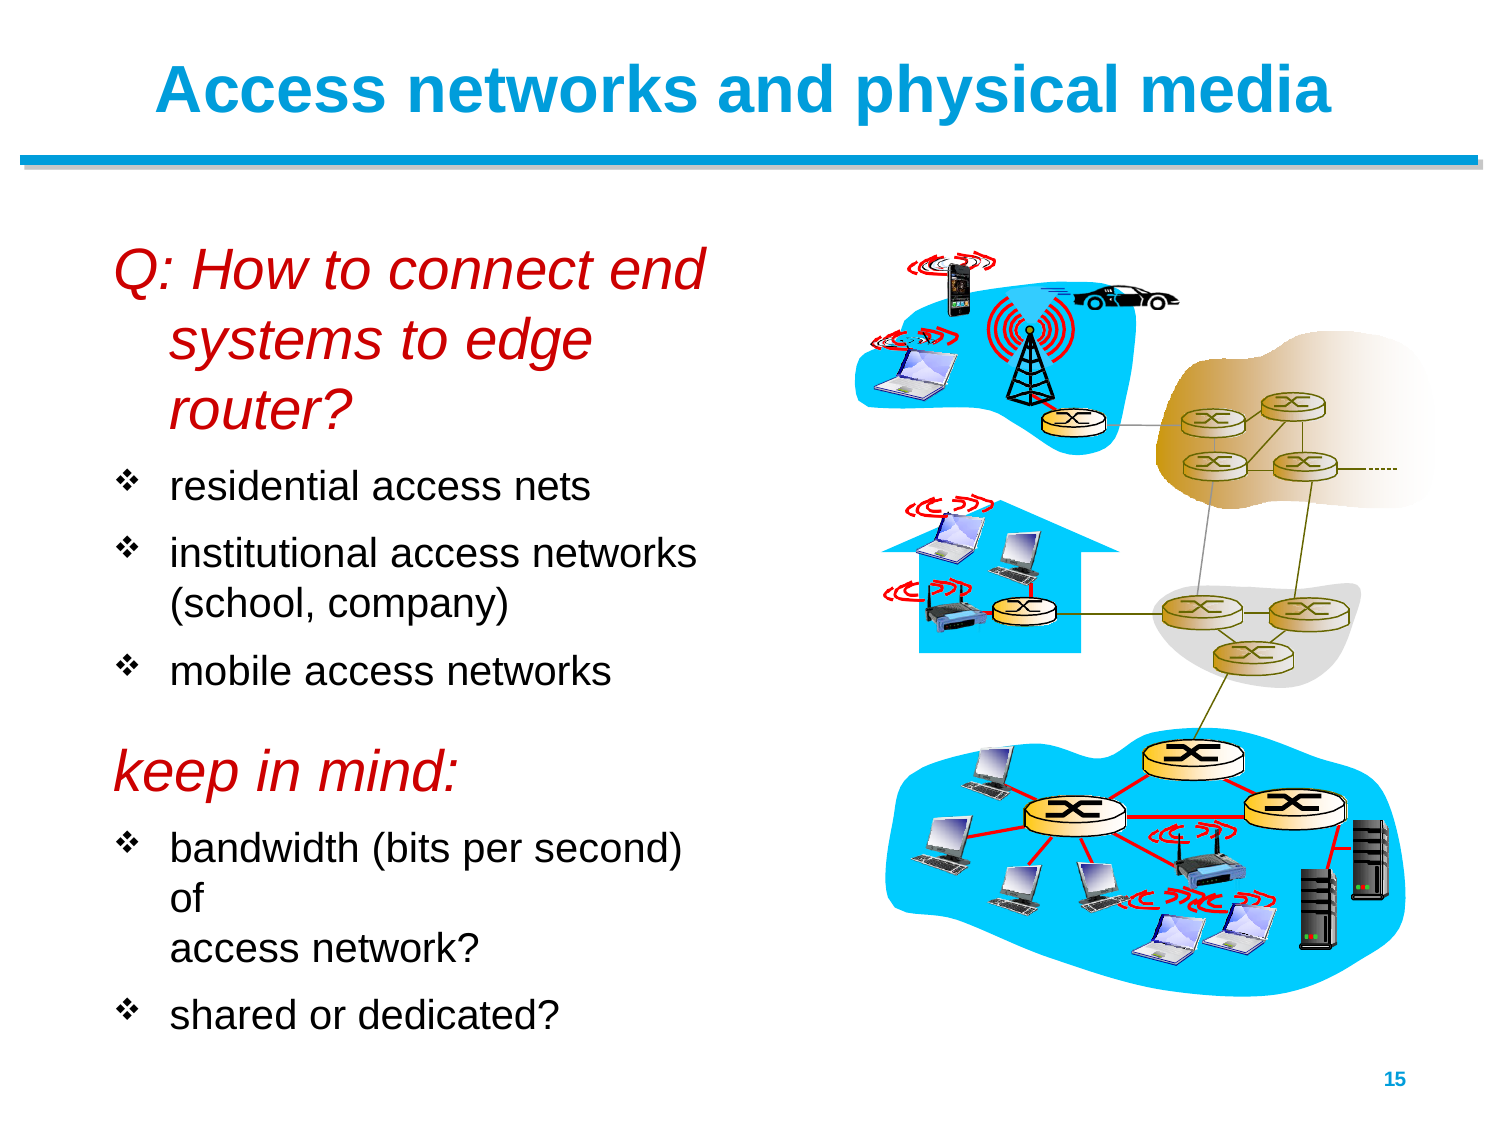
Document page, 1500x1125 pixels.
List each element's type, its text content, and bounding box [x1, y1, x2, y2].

title Access networks and physical media [13, 23, 1487, 234]
slide_number 15 [1372, 1065, 1422, 1125]
text_box Q: How to connect end systems to edge router? residential access nets institutional access networks (school, company) mobile access networks keep in mind: bandwidth (bits per second) of access network? shared or dedicated? [111, 228, 730, 1039]
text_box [854, 250, 1435, 997]
